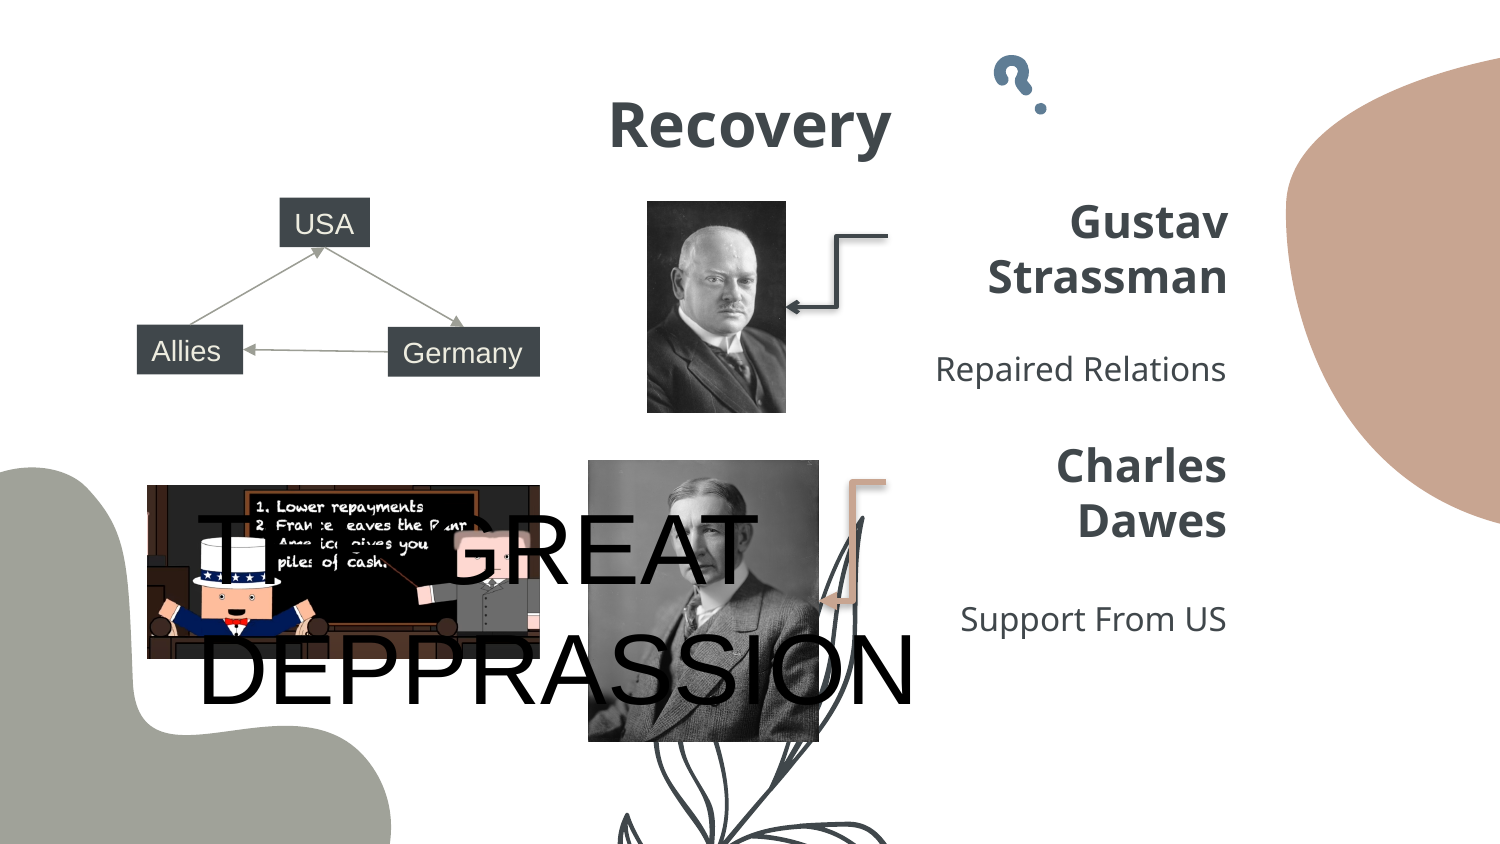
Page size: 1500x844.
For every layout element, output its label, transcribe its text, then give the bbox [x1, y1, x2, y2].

subtitle Repaired Relations [886, 301, 1243, 436]
picture [647, 200, 786, 414]
subtitle Charles Dawes [886, 436, 1243, 543]
picture [146, 485, 541, 659]
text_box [242, 349, 389, 353]
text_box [818, 481, 887, 601]
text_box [785, 235, 888, 308]
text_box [189, 247, 325, 325]
text_box USA [279, 197, 370, 246]
title Recovery [116, 85, 1383, 175]
text_box THE GREAT DEPPRASSION [181, 477, 583, 732]
subtitle Support From US [1034, 550, 1243, 685]
picture [588, 459, 819, 742]
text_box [327, 247, 465, 328]
text_box THE GREAT DEPPRASSION [824, 477, 1034, 732]
subtitle Gustav Strassman [887, 177, 1244, 294]
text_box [1004, 50, 1041, 122]
text_box Germany [387, 326, 540, 377]
text_box Allies [136, 324, 244, 375]
